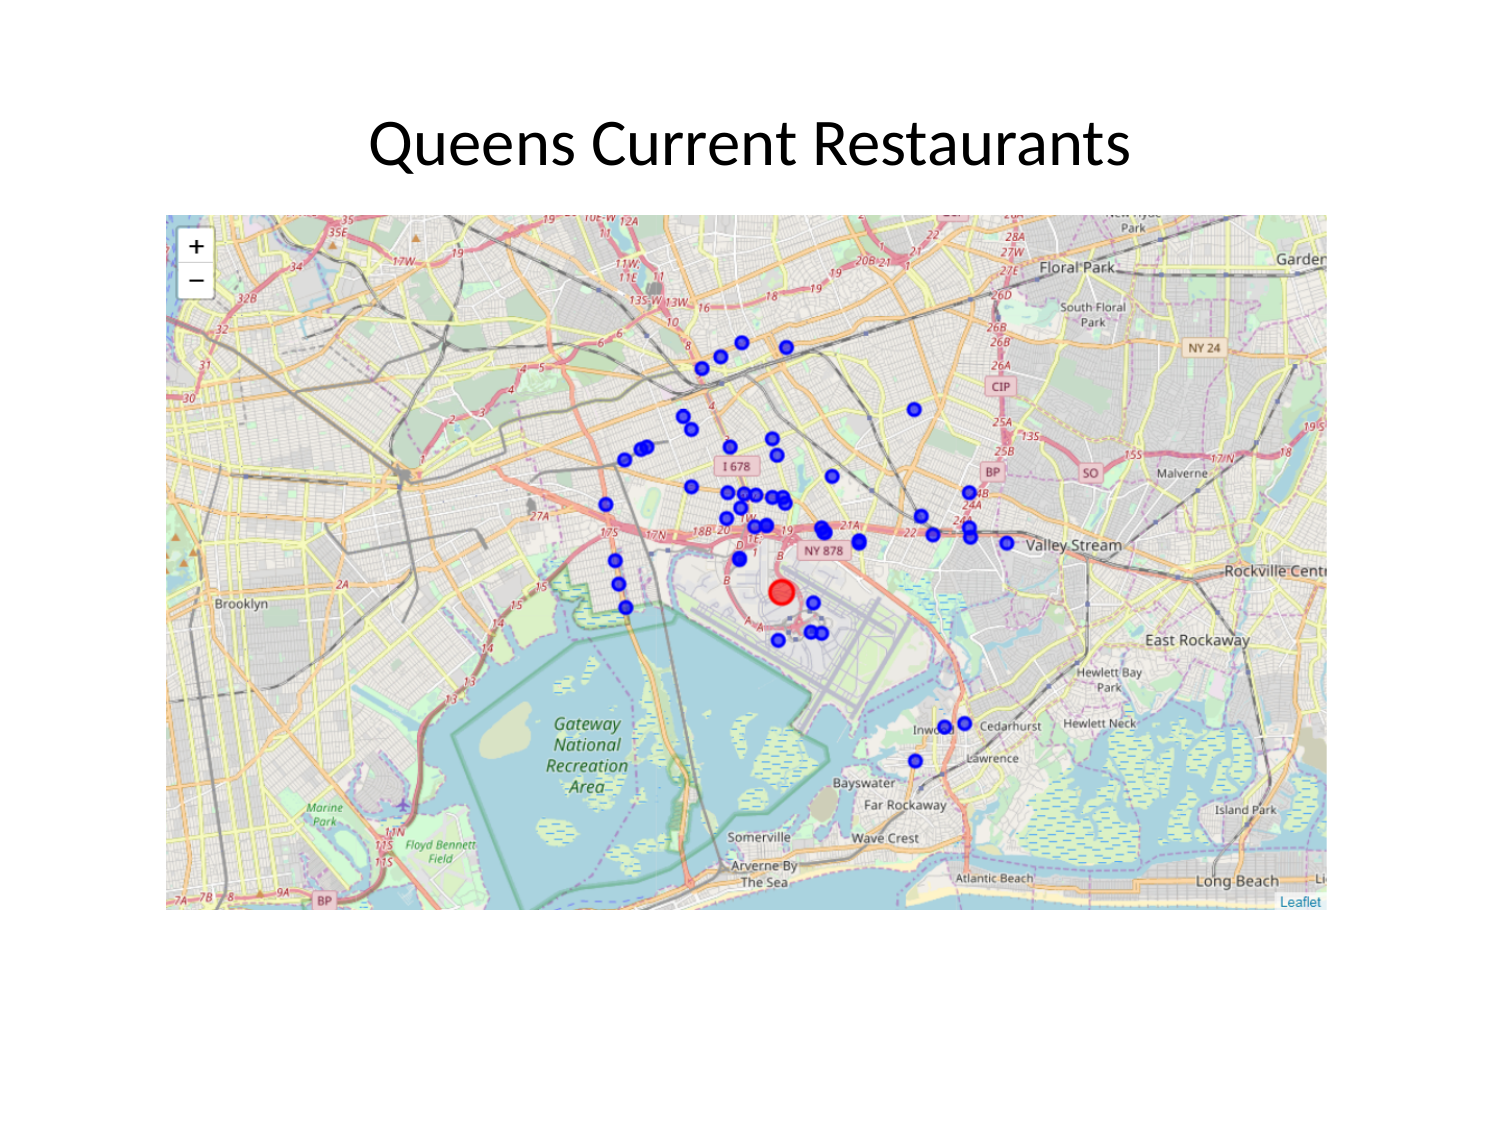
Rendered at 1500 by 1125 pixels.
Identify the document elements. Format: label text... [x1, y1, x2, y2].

title Queens Current Restaurants [75, 45, 1425, 233]
picture [165, 214, 1335, 911]
